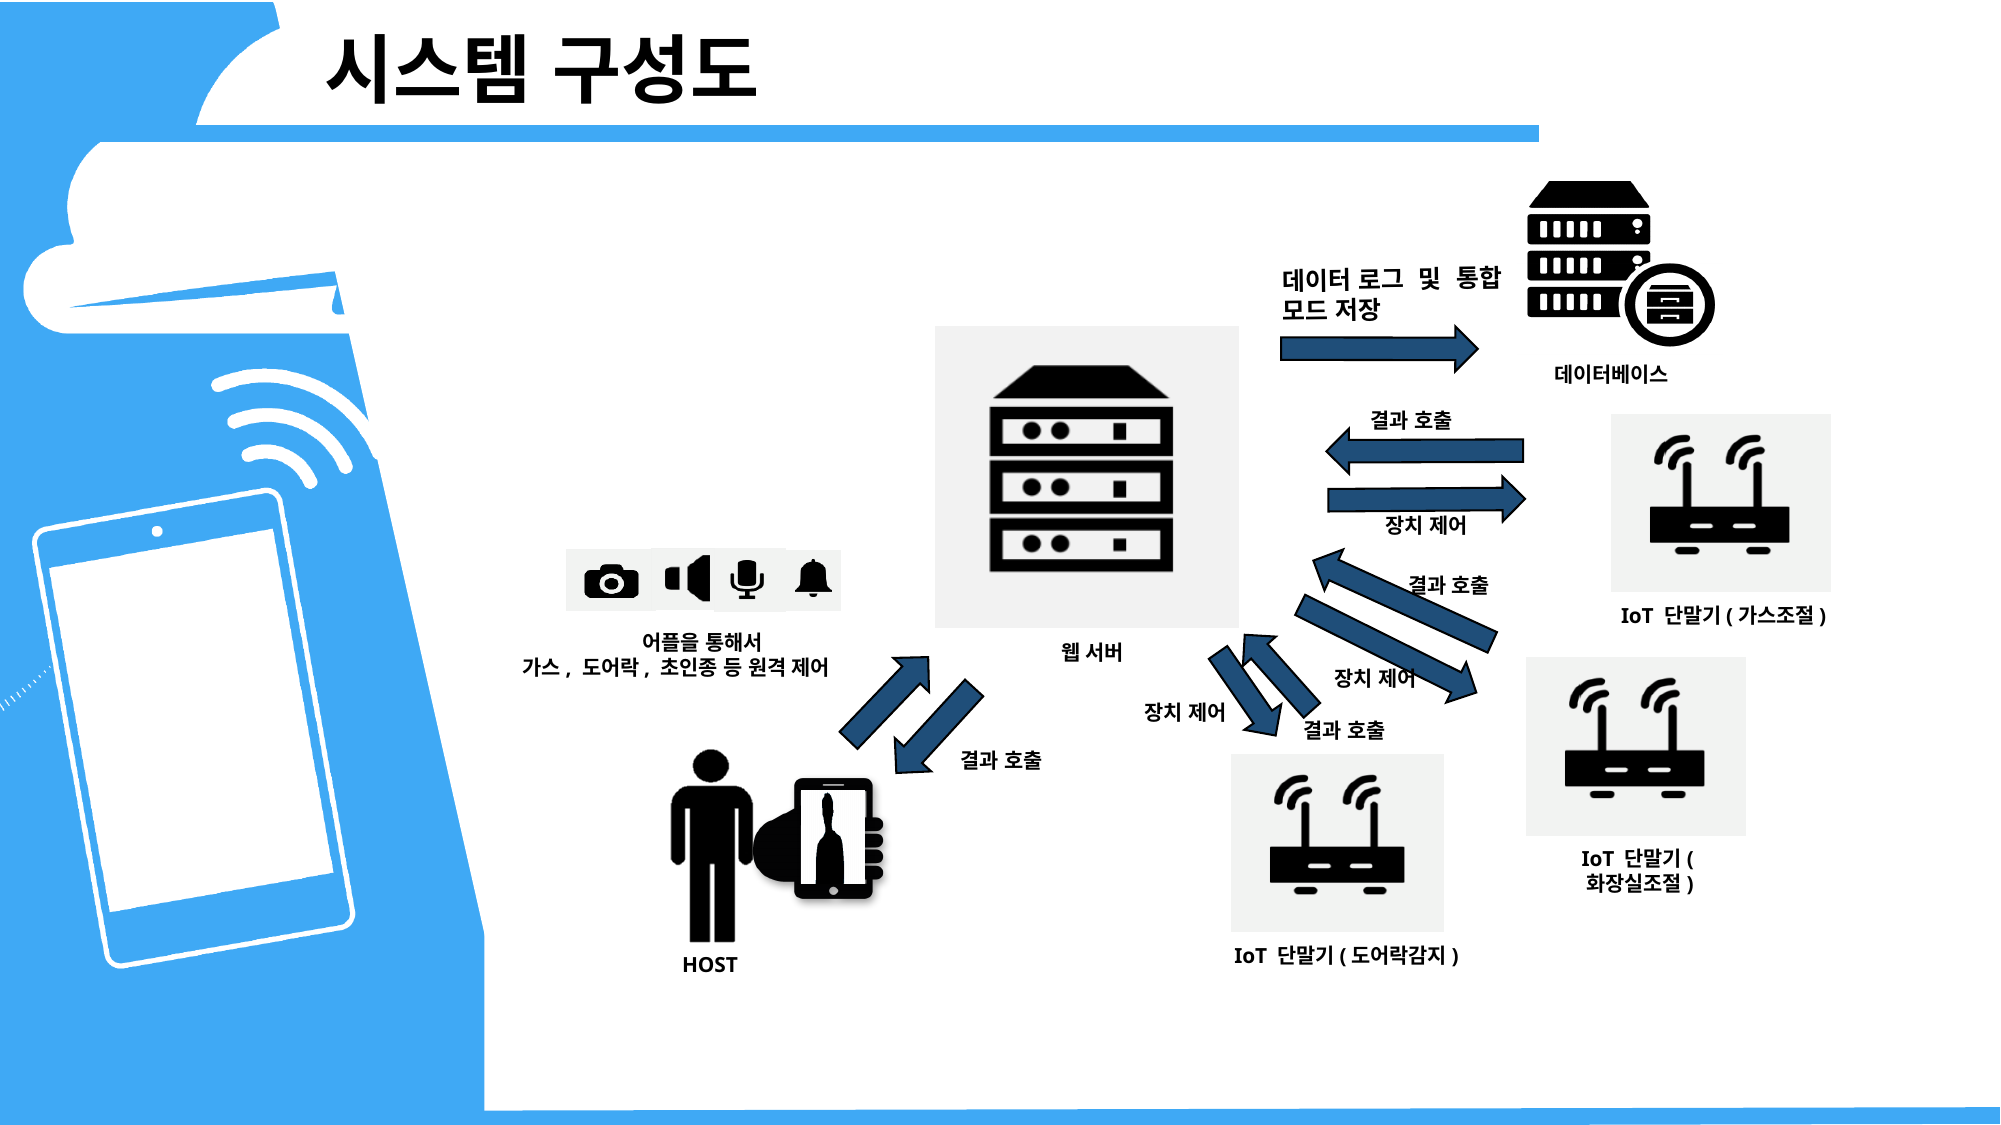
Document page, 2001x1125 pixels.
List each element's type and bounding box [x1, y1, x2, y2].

text_box [0, 0, 2000, 1125]
